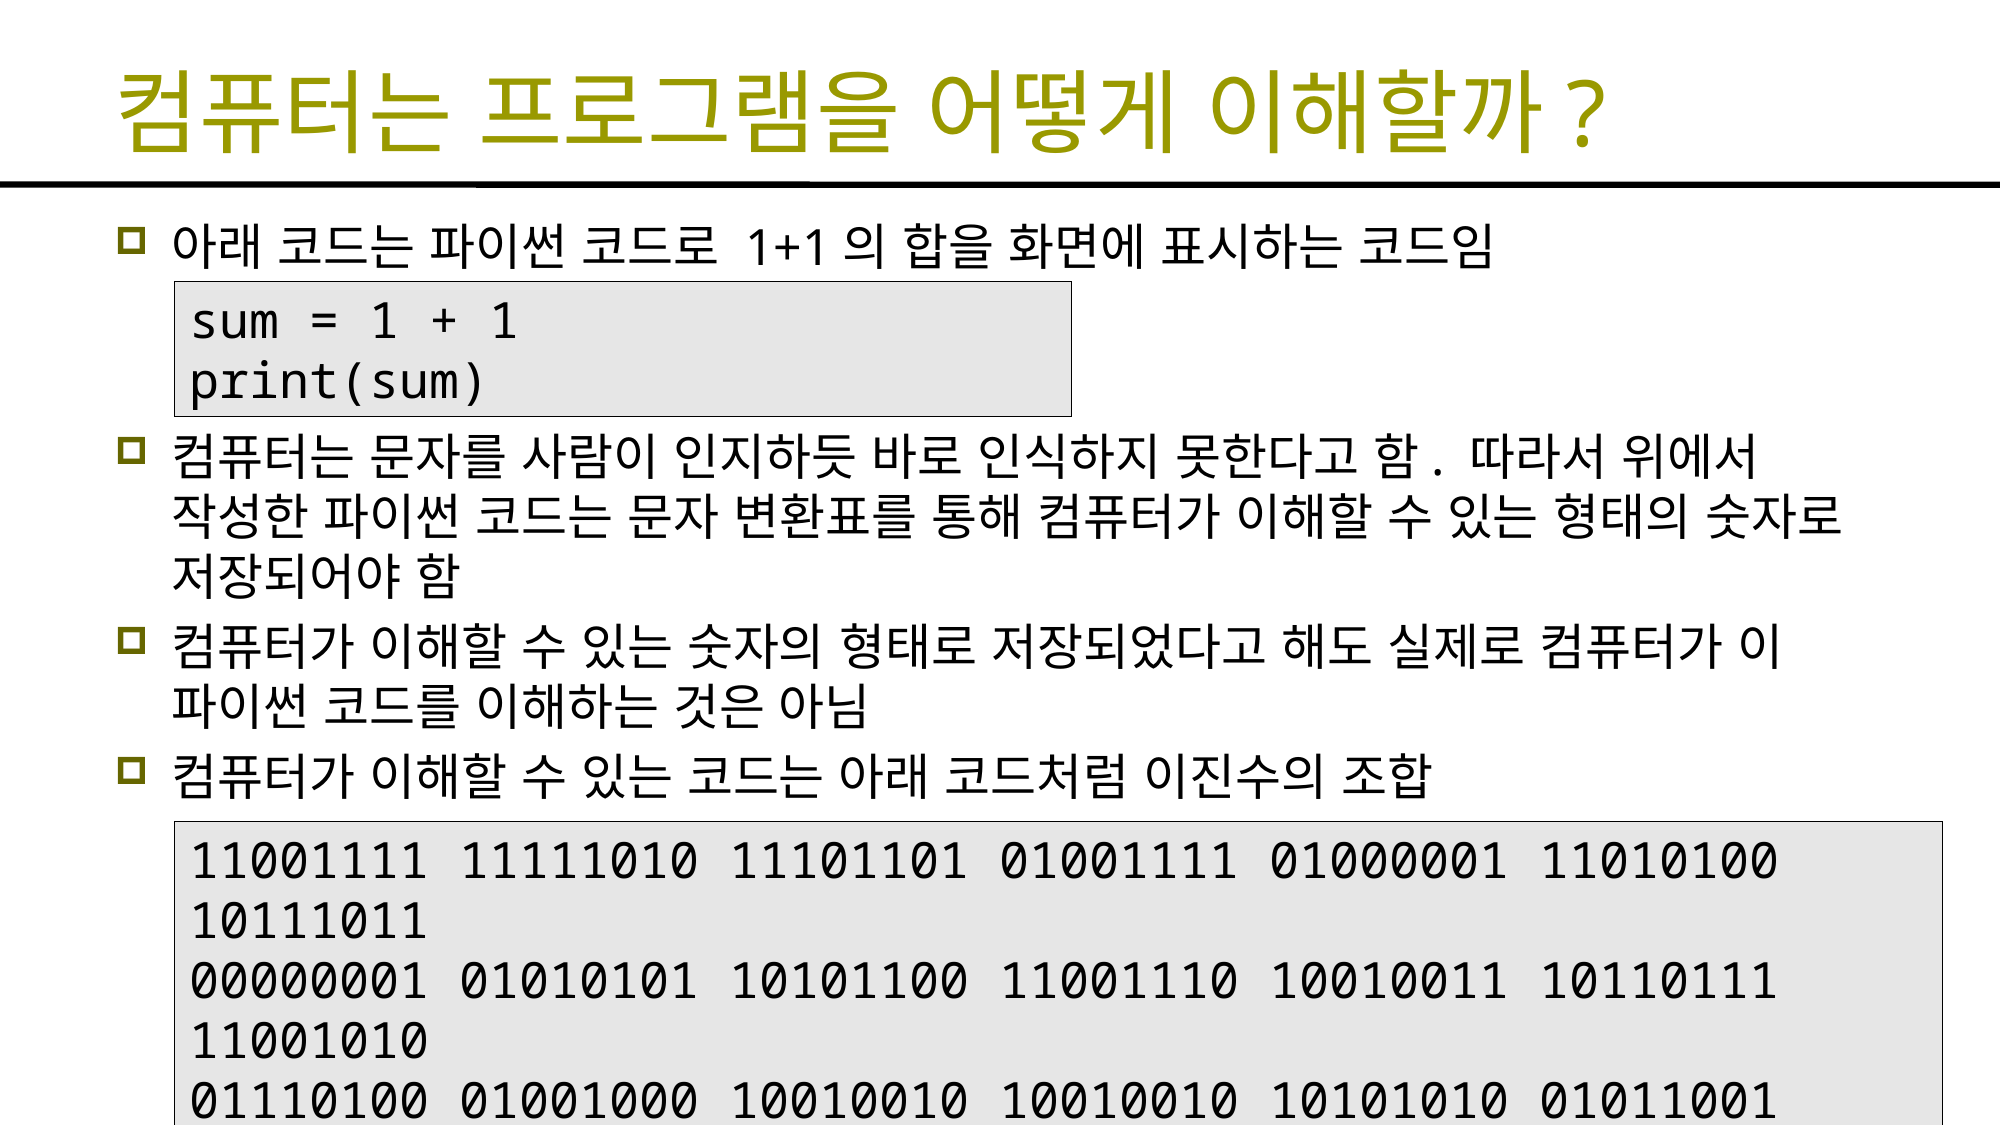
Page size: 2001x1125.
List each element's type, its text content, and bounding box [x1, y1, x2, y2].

list 아래 코드는 파이썬 코드로 1+1의 합을 화면에 표시하는 코드임 컴퓨터는 문자를 사람이 인지하듯 바로 인식하지 못한다고 함. 따라서 위에서 작성한 파이썬 코드는 문자 변환표를 통해 컴퓨터가 이해할 수 있는 형태의 숫자로 저장되어야 함 컴퓨터가 이해할 수 있는 숫자의 형태로 저장되었다고 해도 실제로 컴퓨터가 이 파이썬 코드를 이해하는 것은 아님 컴퓨터가 이해할 수 있는 코드는 아래 코드처럼 이진수의 조합 [99, 208, 1900, 1006]
text_box 11001111 11111010 11101101 01001111 01000001 11010100 10111011 00000001 01010101 10101100 11001110 10010011 10110111 11001010 01110100 01001000 10010010 10010010 10101010 01011001 01001010 … [174, 821, 1943, 1125]
text_box sum = 1 + 1 print(sum) [174, 281, 1072, 417]
title 컴퓨터는 프로그램을 어떻게 이해할까? [99, 45, 1900, 173]
